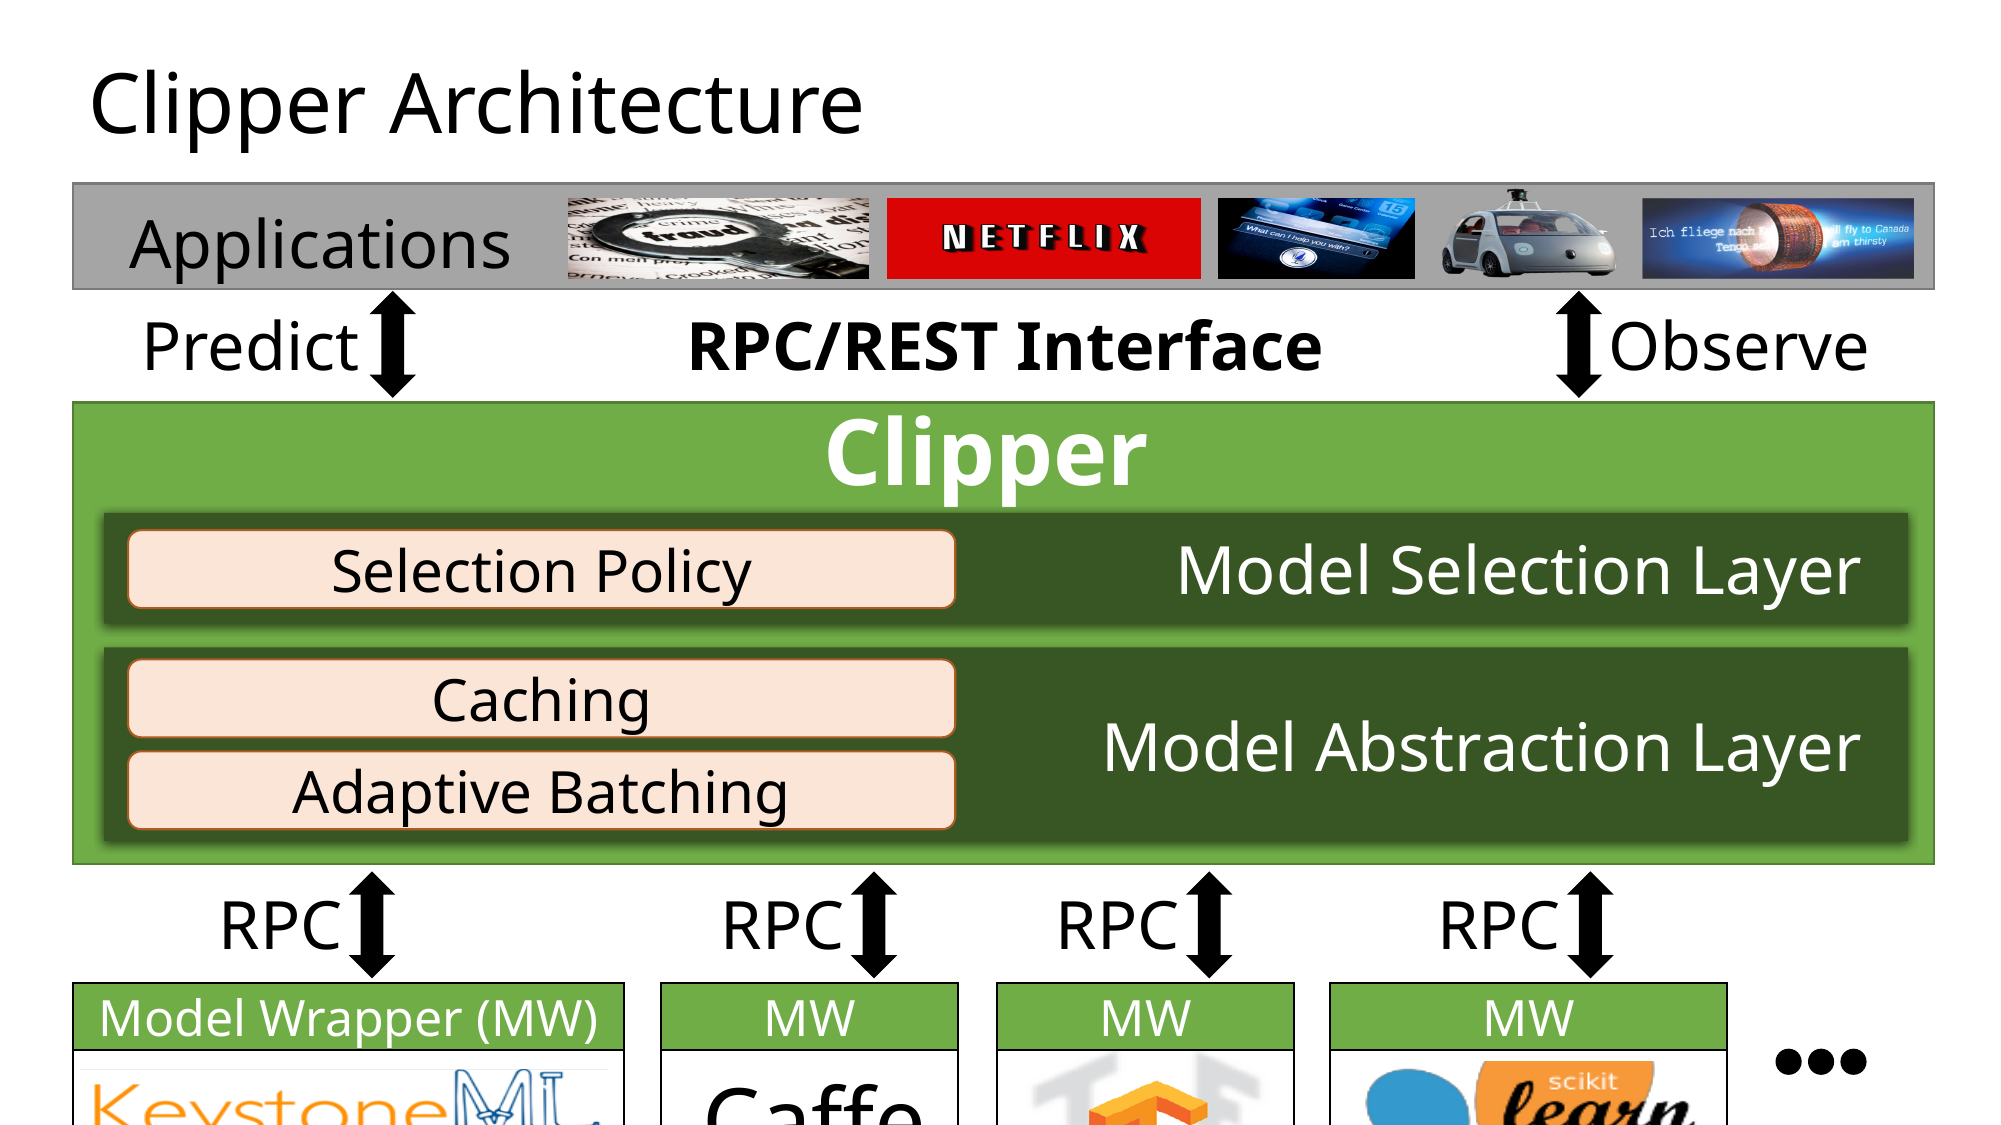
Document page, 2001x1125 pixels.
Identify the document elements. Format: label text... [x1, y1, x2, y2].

text_box MW [660, 982, 959, 1051]
text_box MW [1329, 982, 1728, 1051]
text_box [196, 872, 393, 977]
picture [568, 198, 869, 279]
text_box Caffe [687, 1055, 942, 1125]
picture [1218, 198, 1415, 279]
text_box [104, 512, 1909, 624]
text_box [1558, 292, 1882, 397]
text_box MW [996, 982, 1295, 1051]
text_box [72, 182, 1935, 290]
picture [1364, 1061, 1699, 1125]
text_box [698, 872, 895, 977]
picture [1433, 185, 1625, 280]
text_box [72, 401, 1935, 865]
picture [1001, 1042, 1292, 1125]
picture [80, 1068, 608, 1125]
text_box Model Wrapper (MW) [72, 982, 625, 1051]
text_box RPC/REST Interface [671, 296, 1340, 392]
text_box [1776, 1049, 1866, 1074]
title Clipper Architecture [73, 0, 2000, 216]
picture [1642, 198, 1915, 279]
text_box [1414, 872, 1612, 977]
text_box [1329, 1051, 1728, 1125]
text_box Applications [73, 194, 569, 289]
picture [887, 198, 1201, 279]
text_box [104, 647, 1909, 842]
text_box [660, 1051, 959, 1125]
text_box Clipper [808, 392, 1165, 506]
text_box [996, 1051, 1001, 1125]
text_box [72, 1051, 625, 1125]
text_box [128, 292, 414, 397]
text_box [1033, 872, 1230, 977]
